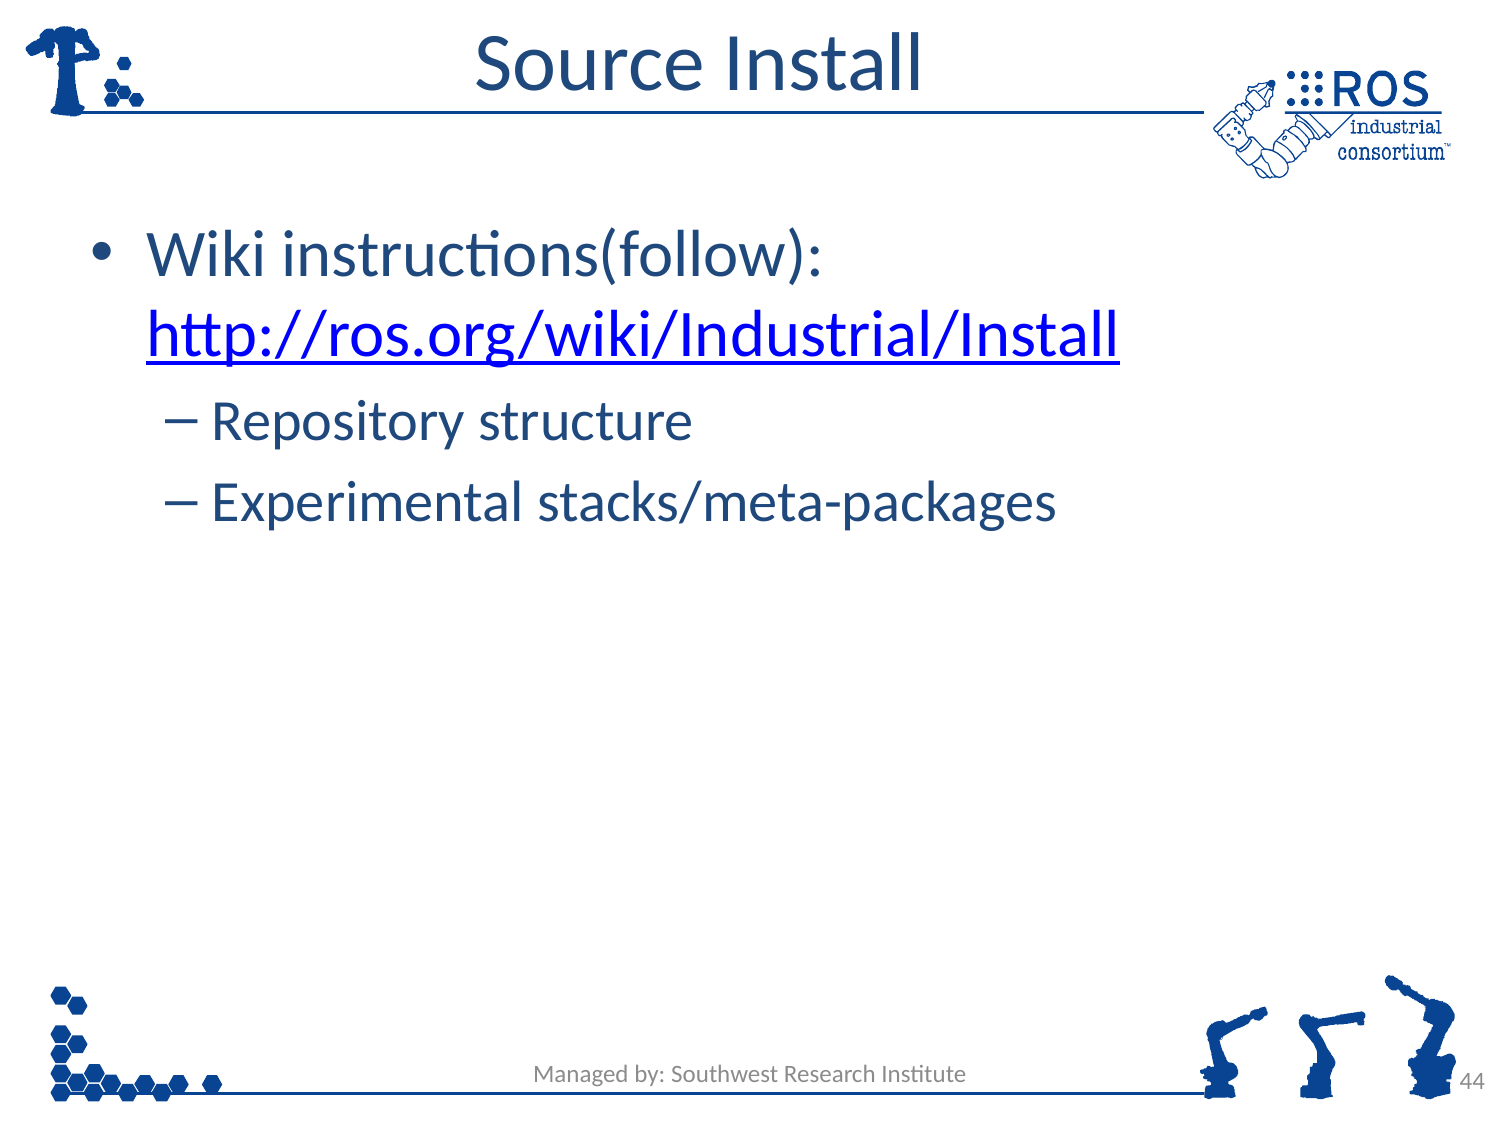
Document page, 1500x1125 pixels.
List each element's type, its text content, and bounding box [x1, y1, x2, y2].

slide_number 44 [1149, 1050, 1500, 1110]
footer Managed by: Southwest Research Institute [468, 1042, 1032, 1103]
title Source Install [150, 0, 1250, 113]
list Wiki instructions(follow): http://ros.org/wiki/Industrial/Install Repository structure Experimental stacks/meta-packages [75, 202, 1425, 945]
slide_number [99, 1025, 388, 1085]
